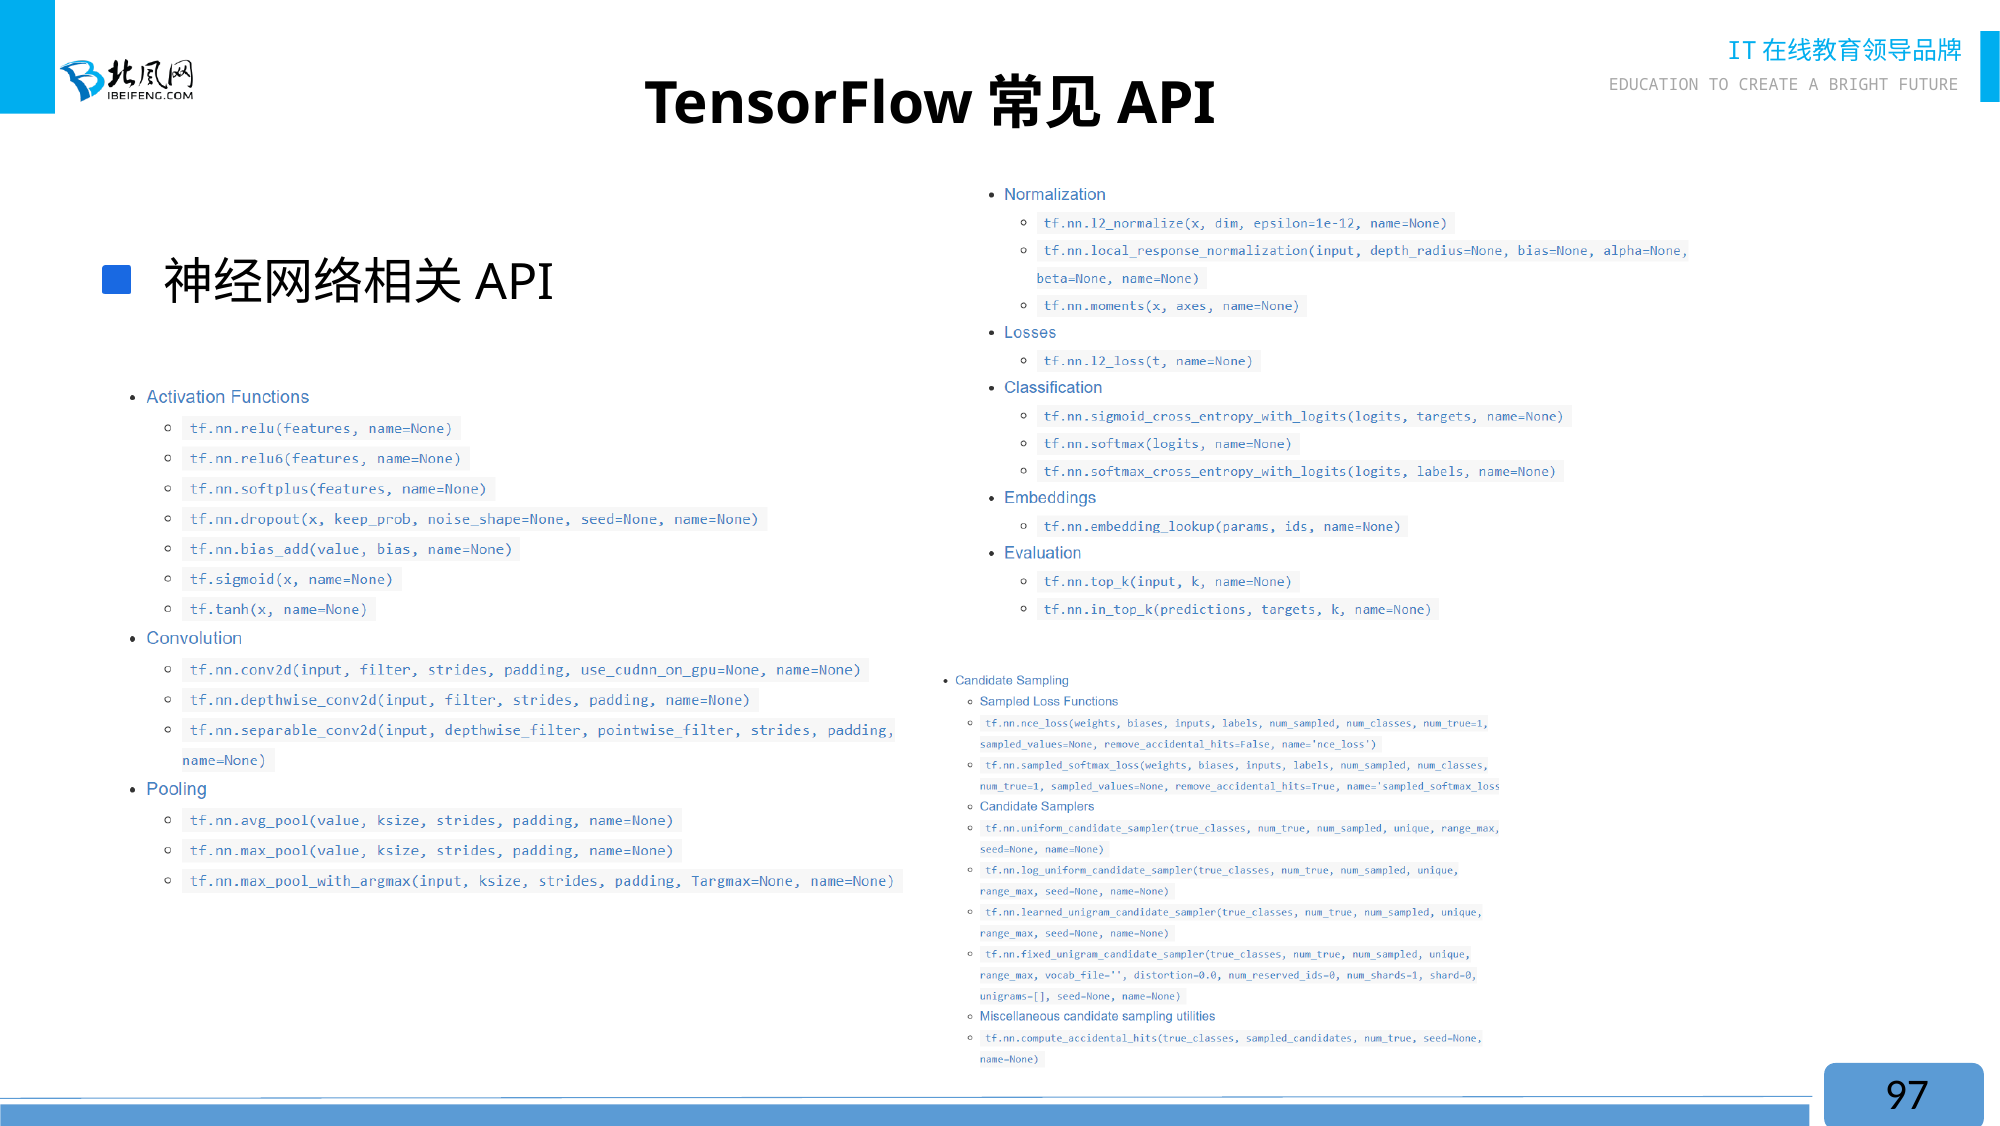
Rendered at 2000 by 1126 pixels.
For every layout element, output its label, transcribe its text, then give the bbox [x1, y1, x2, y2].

picture [102, 265, 131, 294]
title TensorFlow常见API [255, 42, 1606, 167]
list 神经网络相关API [87, 212, 1922, 1028]
picture [982, 180, 1697, 627]
picture [56, 54, 198, 103]
picture [123, 384, 922, 902]
picture [939, 672, 1499, 1073]
